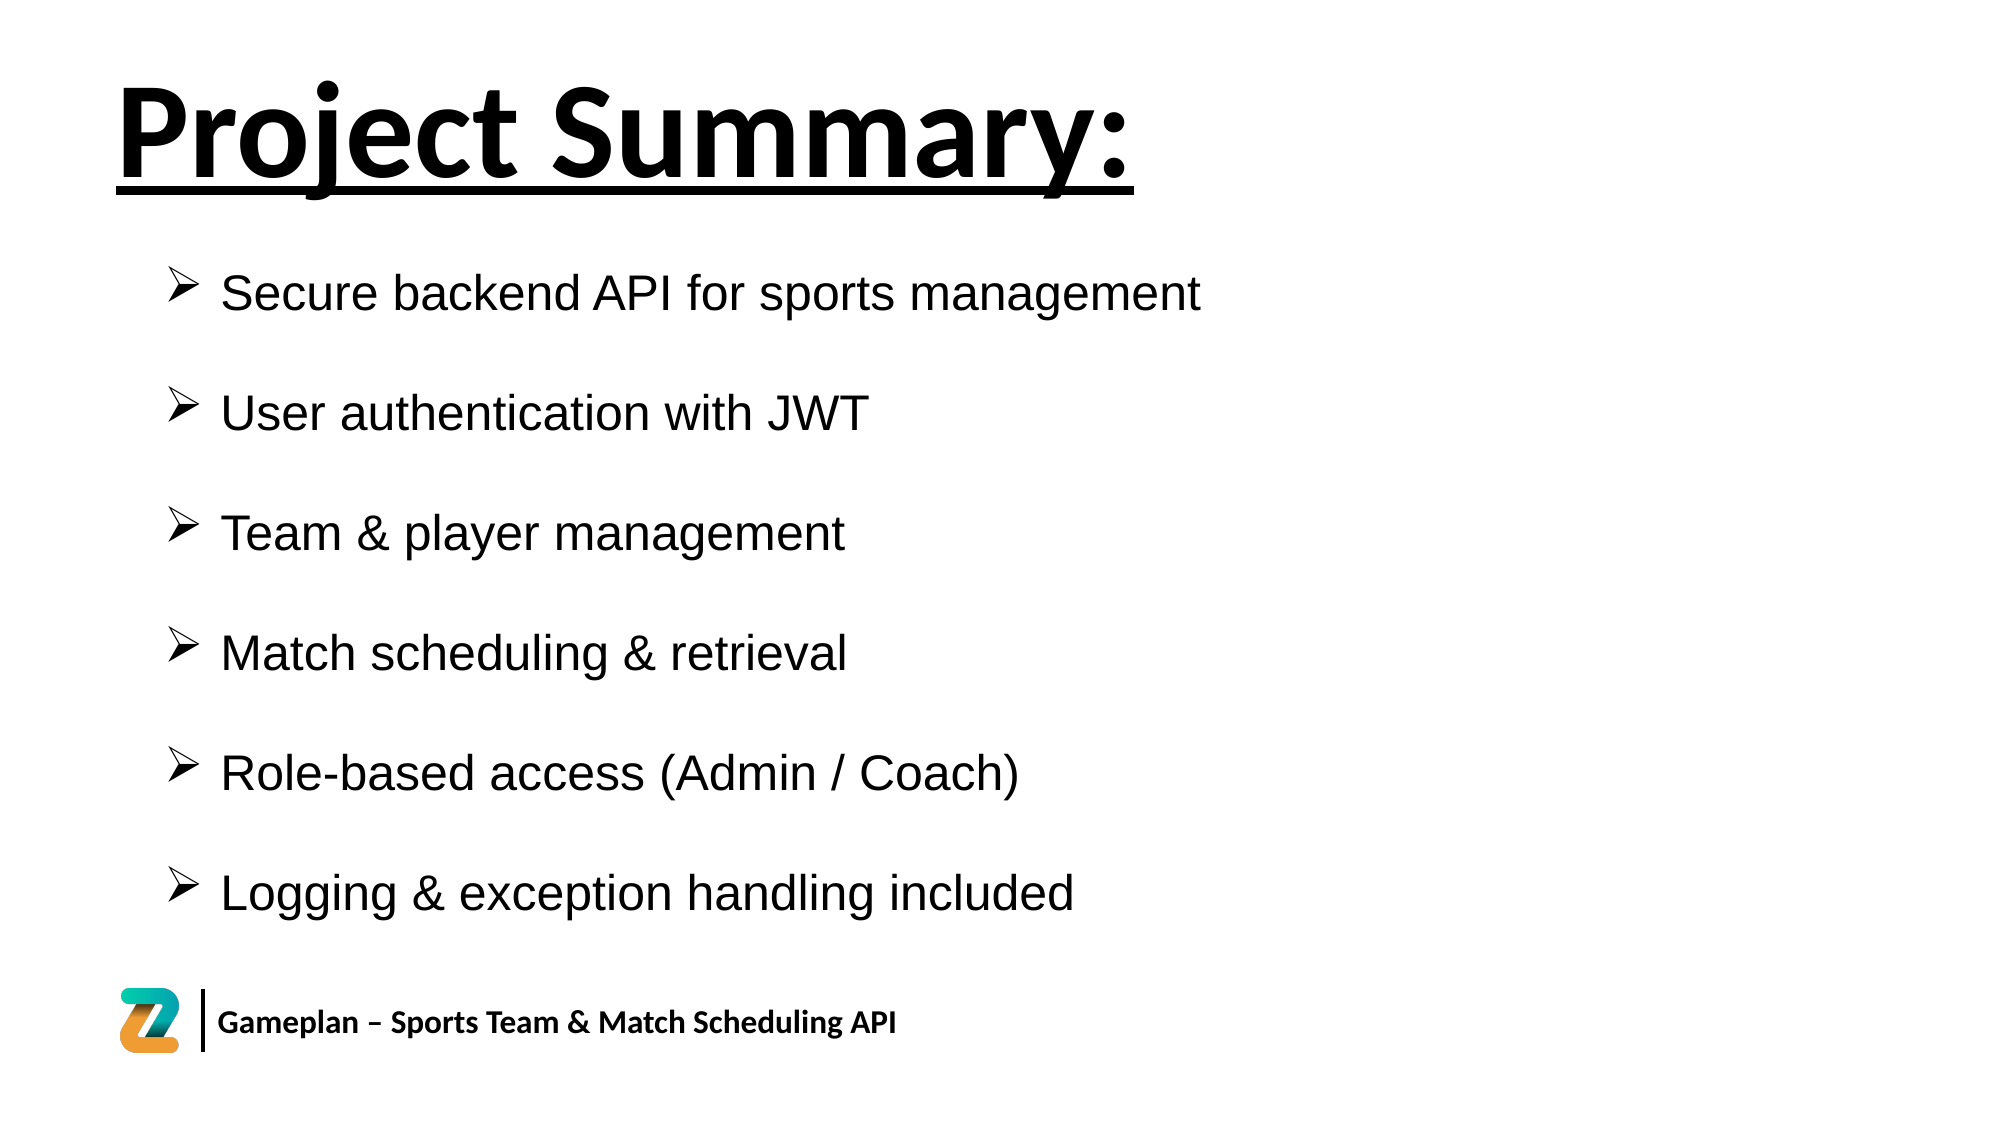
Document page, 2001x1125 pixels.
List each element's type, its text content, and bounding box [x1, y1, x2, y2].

text_box Project Summary: [101, 77, 1396, 208]
text_box Secure backend API for sports management User authentication with JWT Team & player management Match scheduling & retrieval Role-based access (Admin / Coach) Logging & exception handling included [149, 193, 1340, 929]
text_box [120, 988, 922, 1053]
